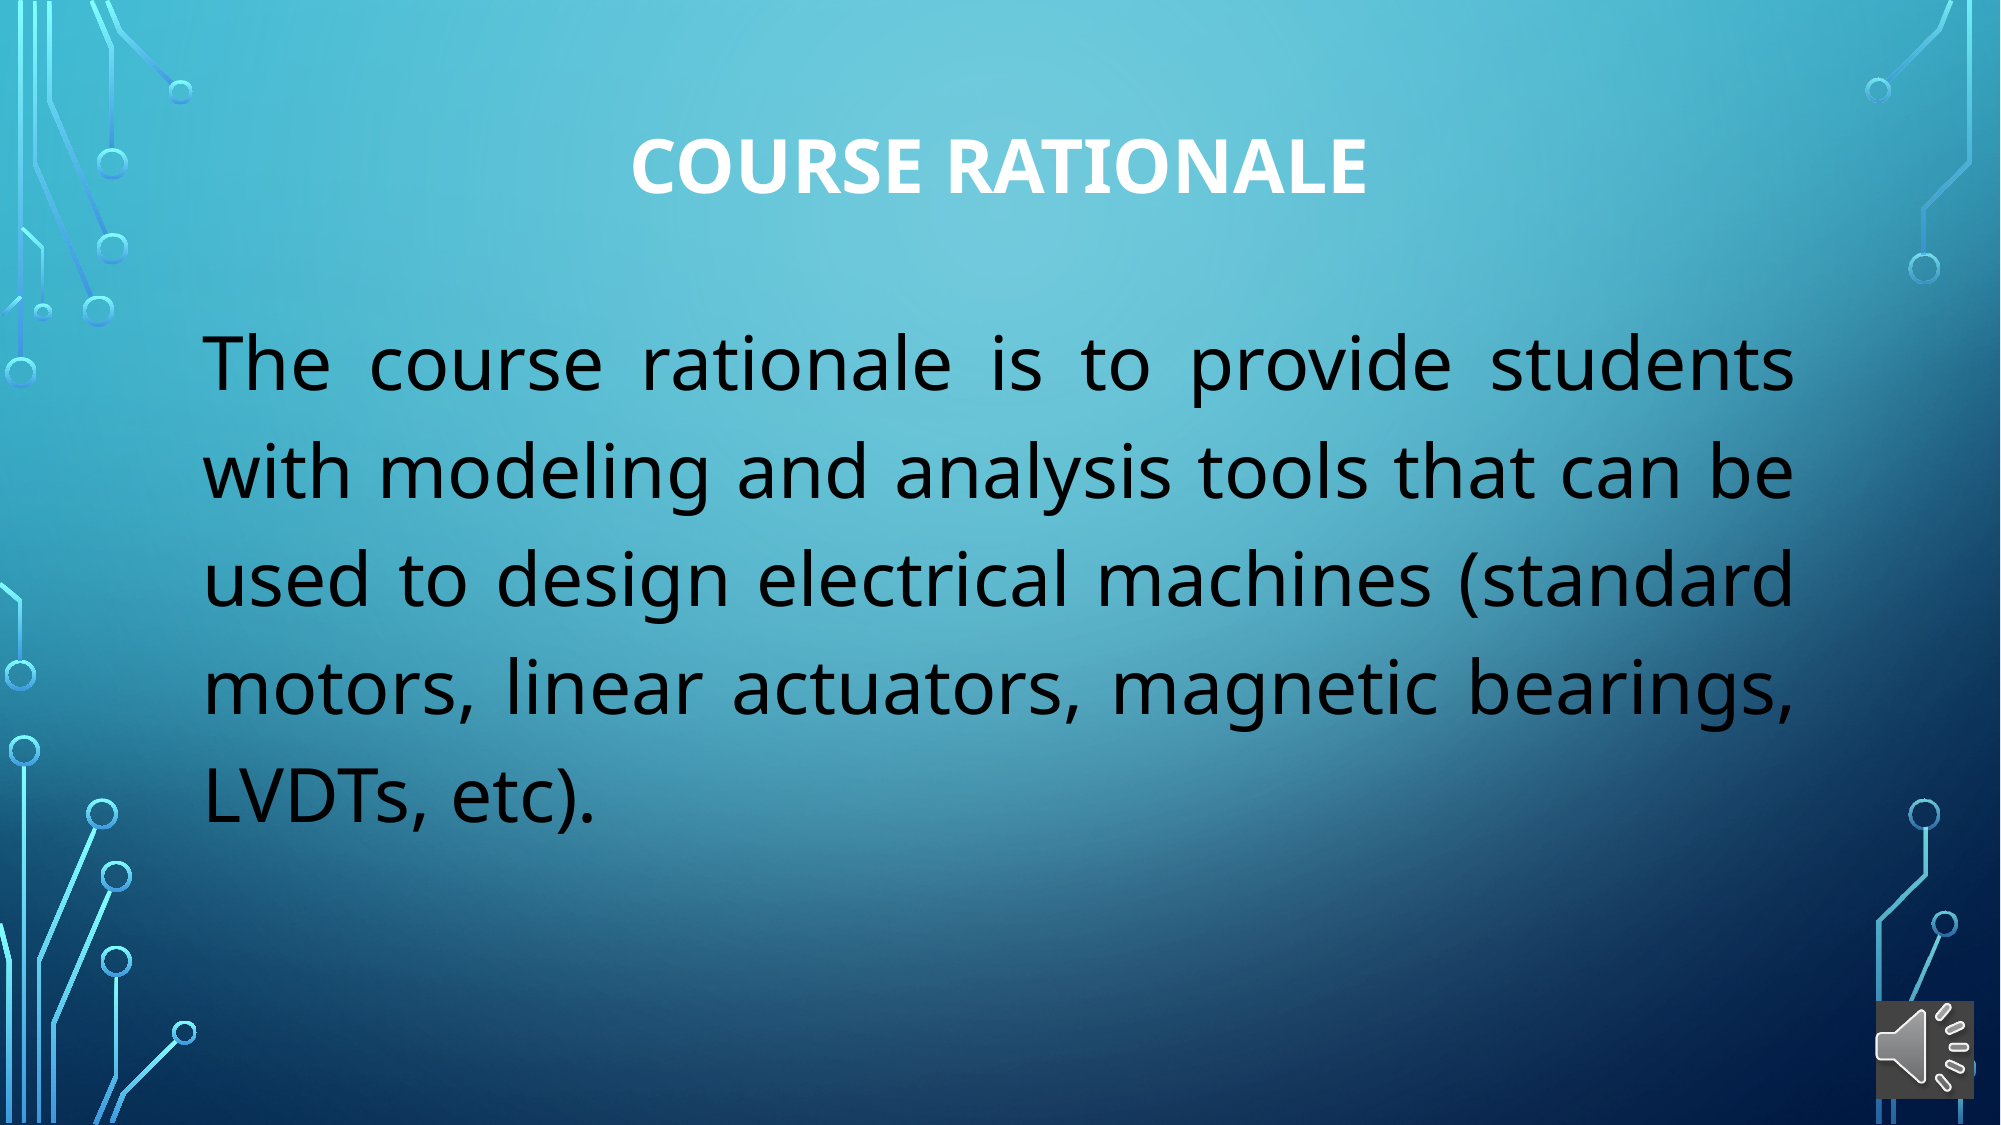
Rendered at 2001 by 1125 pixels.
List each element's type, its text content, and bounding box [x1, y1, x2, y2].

picture [1874, 999, 1976, 1101]
list The course rationale is to provide students with modeling and analysis tools that can be used to design electrical machines (standard motors, linear actuators, magnetic bearings, LVDTs, etc). [187, 290, 1813, 872]
title COURSE RATIONALE [187, 47, 1813, 290]
